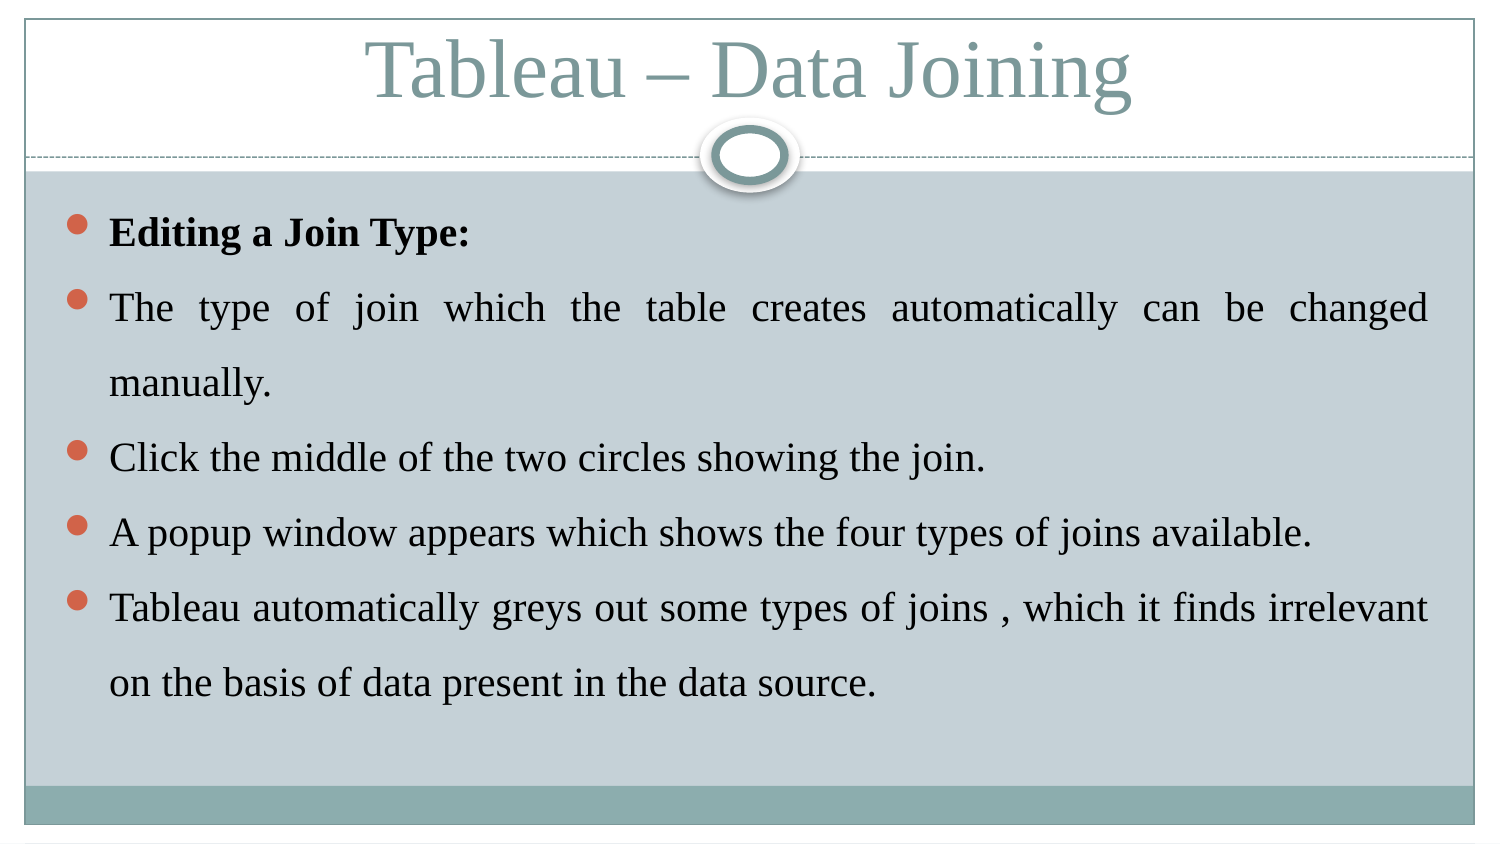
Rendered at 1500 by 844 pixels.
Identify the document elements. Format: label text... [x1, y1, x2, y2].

title Tableau – Data Joining [49, 28, 1450, 122]
list Editing a Join Type: The type of join which the table creates automatically can be changed manually. Click the middle of the two circles showing the join. A popup window appears which shows the four types of joins available. Tableau automatically greys out some types of joins , which it finds irrelevant on the basis of data present in the data source. [49, 171, 1445, 751]
